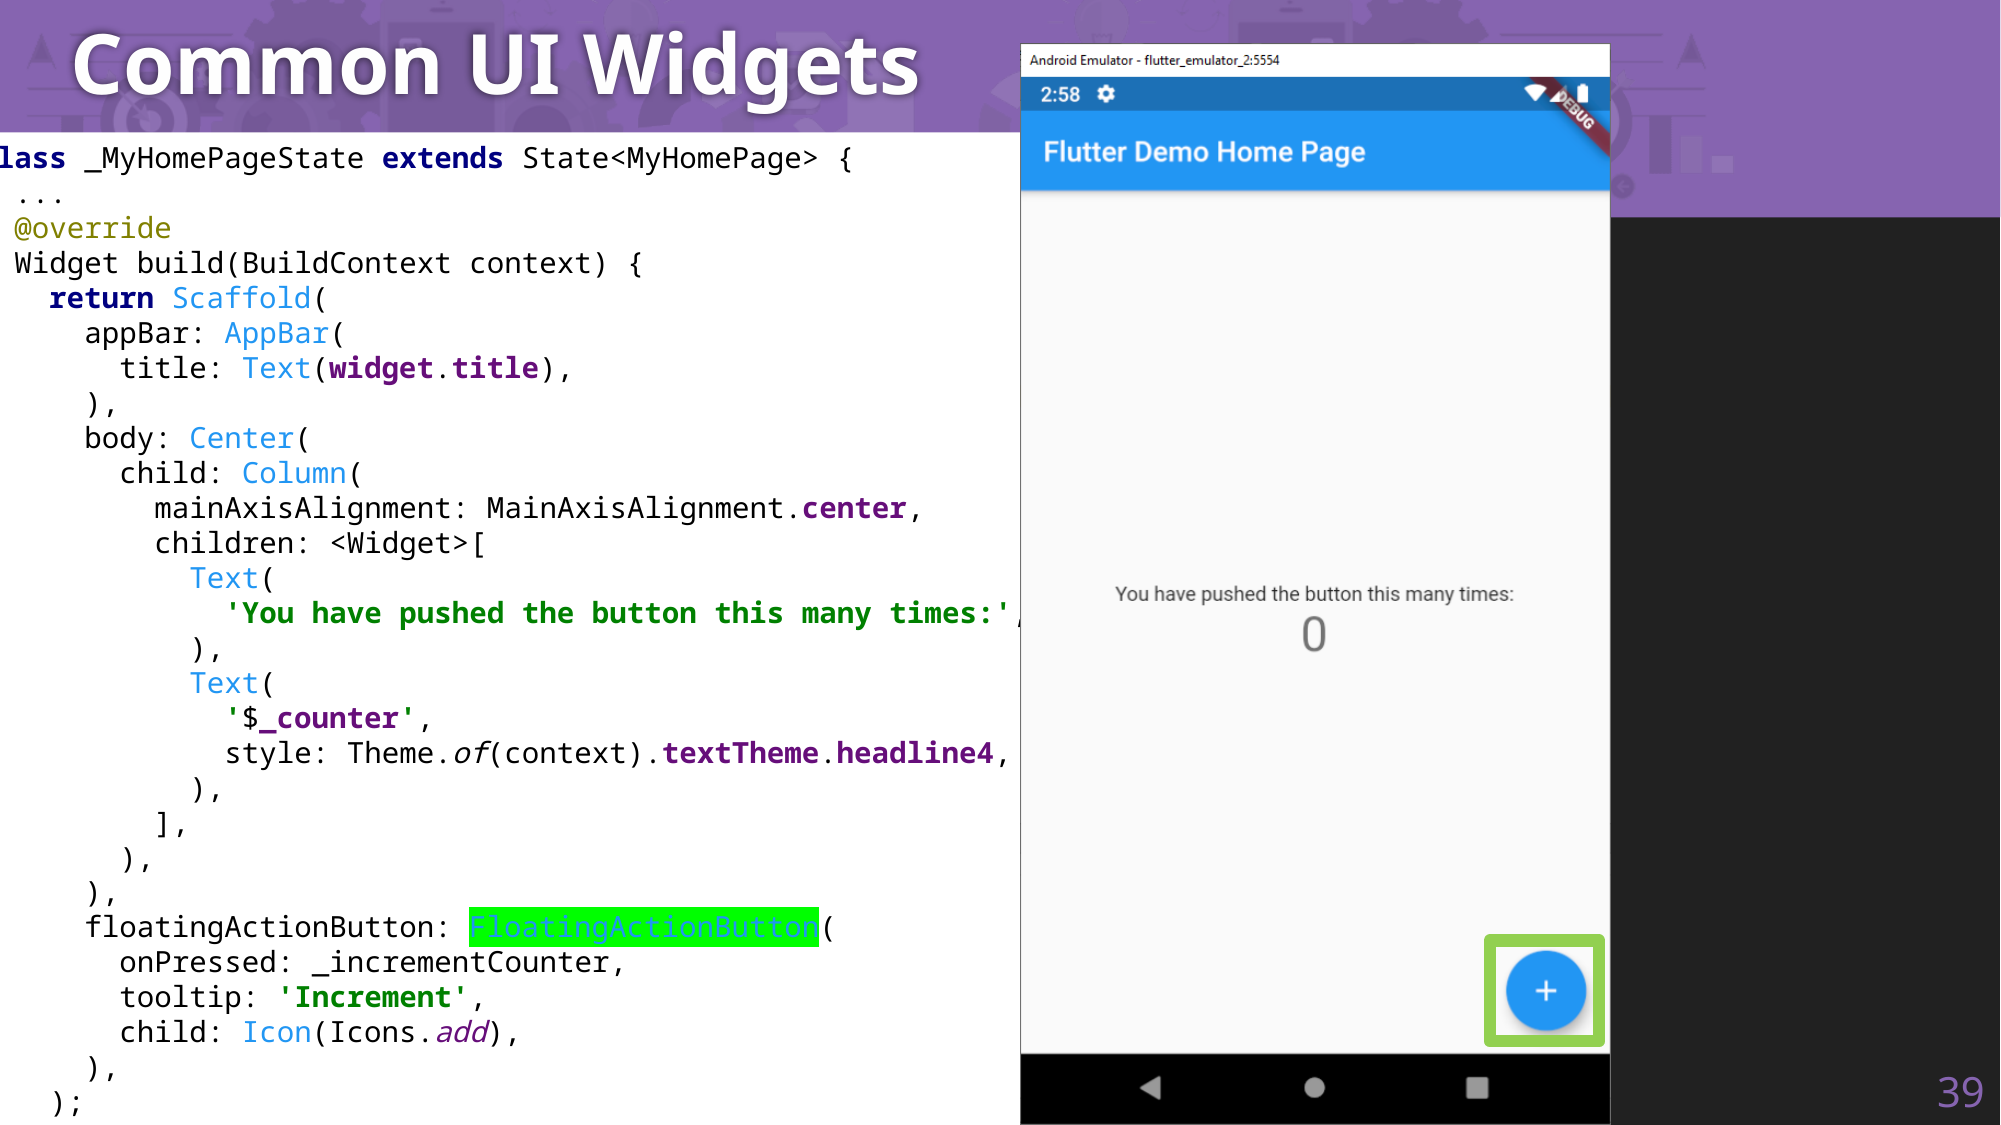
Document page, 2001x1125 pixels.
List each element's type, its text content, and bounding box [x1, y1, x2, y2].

title Common UI Widgets [55, 24, 1466, 119]
slide_number 39 [1828, 1065, 2000, 1125]
picture [1020, 42, 1612, 1125]
text_box class _MyHomePageState extends State<MyHomePage> { ... @override Widget build(BuildContext context) { return Scaffold( appBar: AppBar( title: Text(widget.title), ), body: Center( child: Column( mainAxisAlignment: MainAxisAlignment.center, children: <Widget>[ Text( 'You have pushed the button this many times:', ), Text( '$_counter', style: Theme.of(context).textTheme.headline4, ), ], ), ), floatingActionButton: FloatingActionButton( onPressed: _incrementCounter, tooltip: 'Increment', child: Icon(Icons.add), ), ); } } [0, 132, 1020, 1125]
